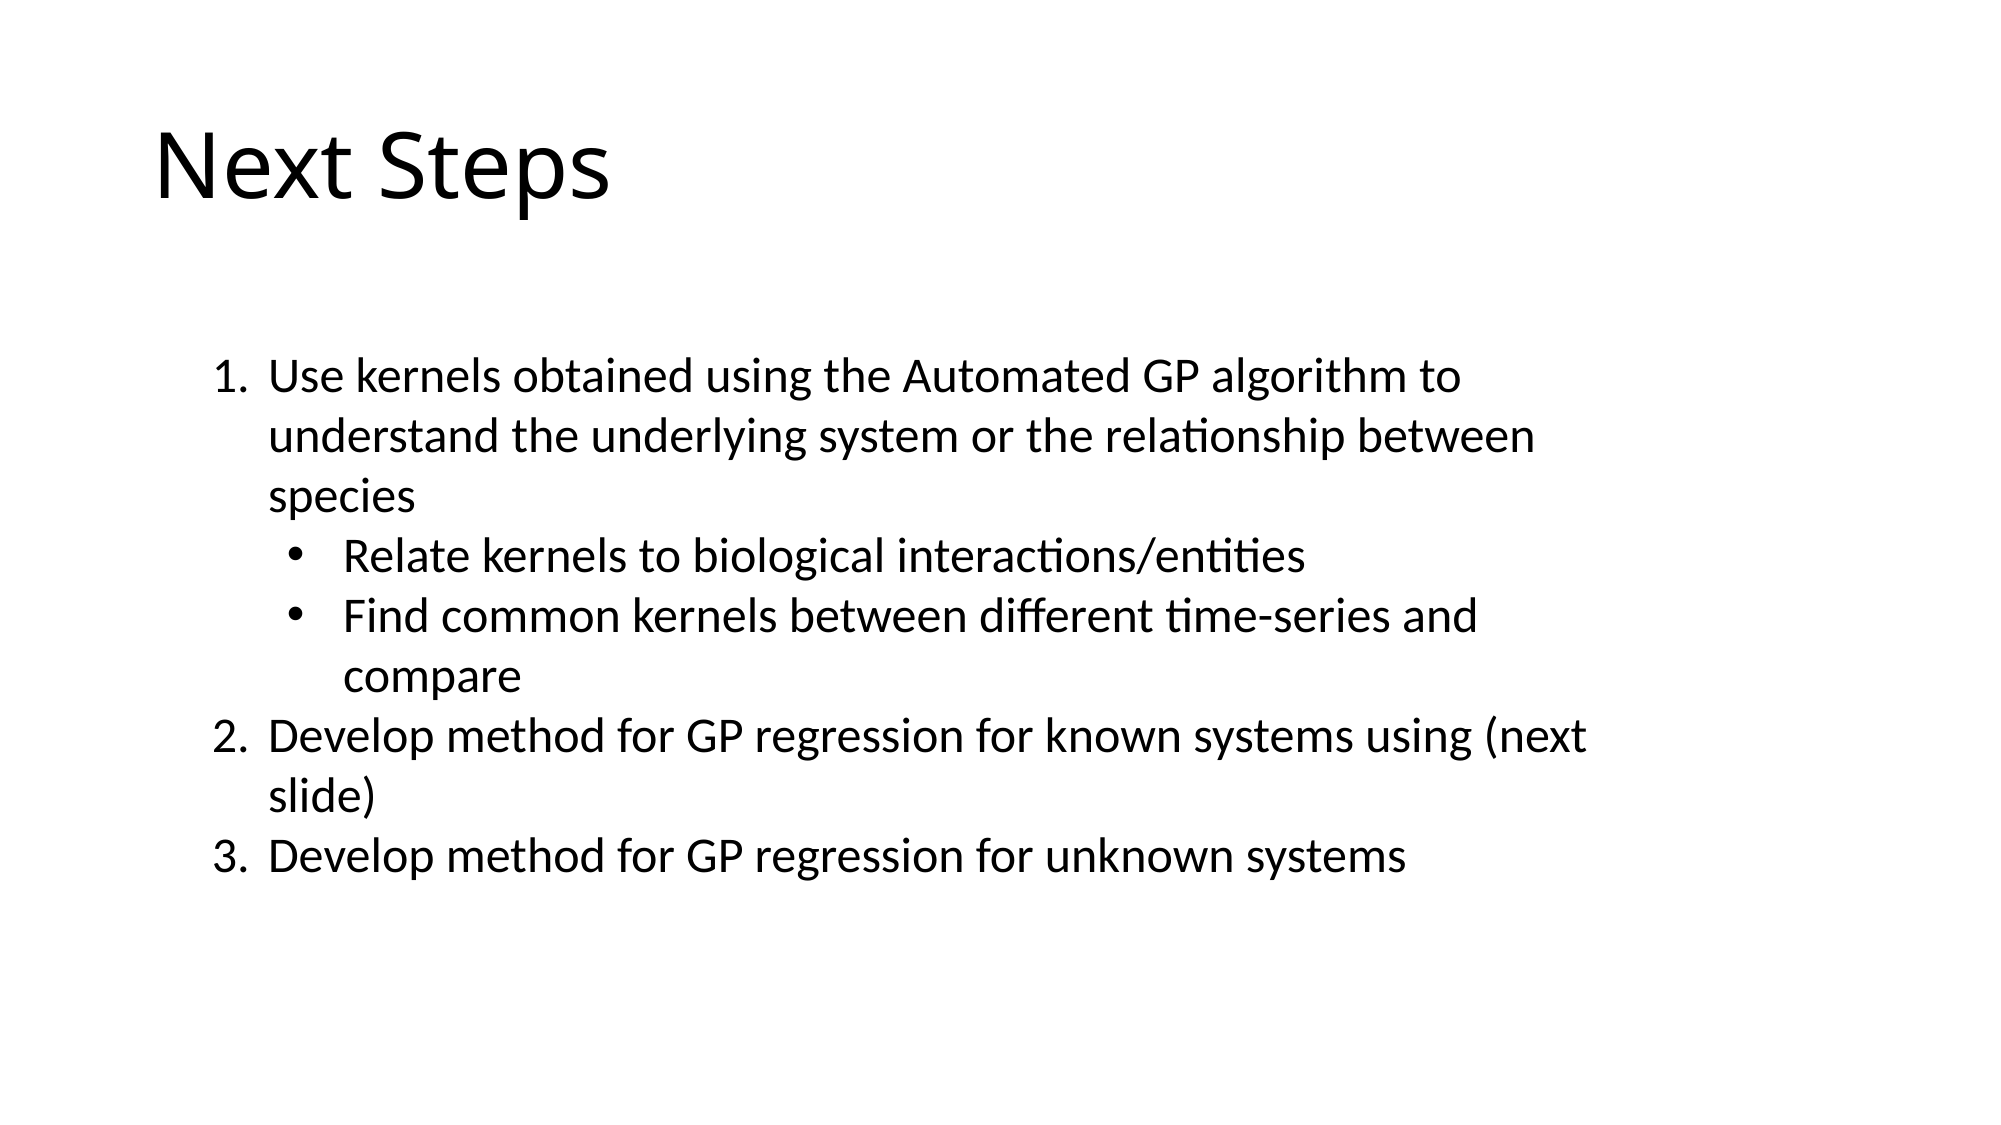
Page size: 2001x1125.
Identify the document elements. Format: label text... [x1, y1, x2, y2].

title Next Steps [137, 59, 1863, 278]
text_box Use kernels obtained using the Automated GP algorithm to understand the underlying system or the relationship between species Relate kernels to biological interactions/entities Find common kernels between different time-series and compare Develop method for GP regression for known systems using (next slide) Develop method for GP regression for unknown systems [197, 335, 1615, 891]
